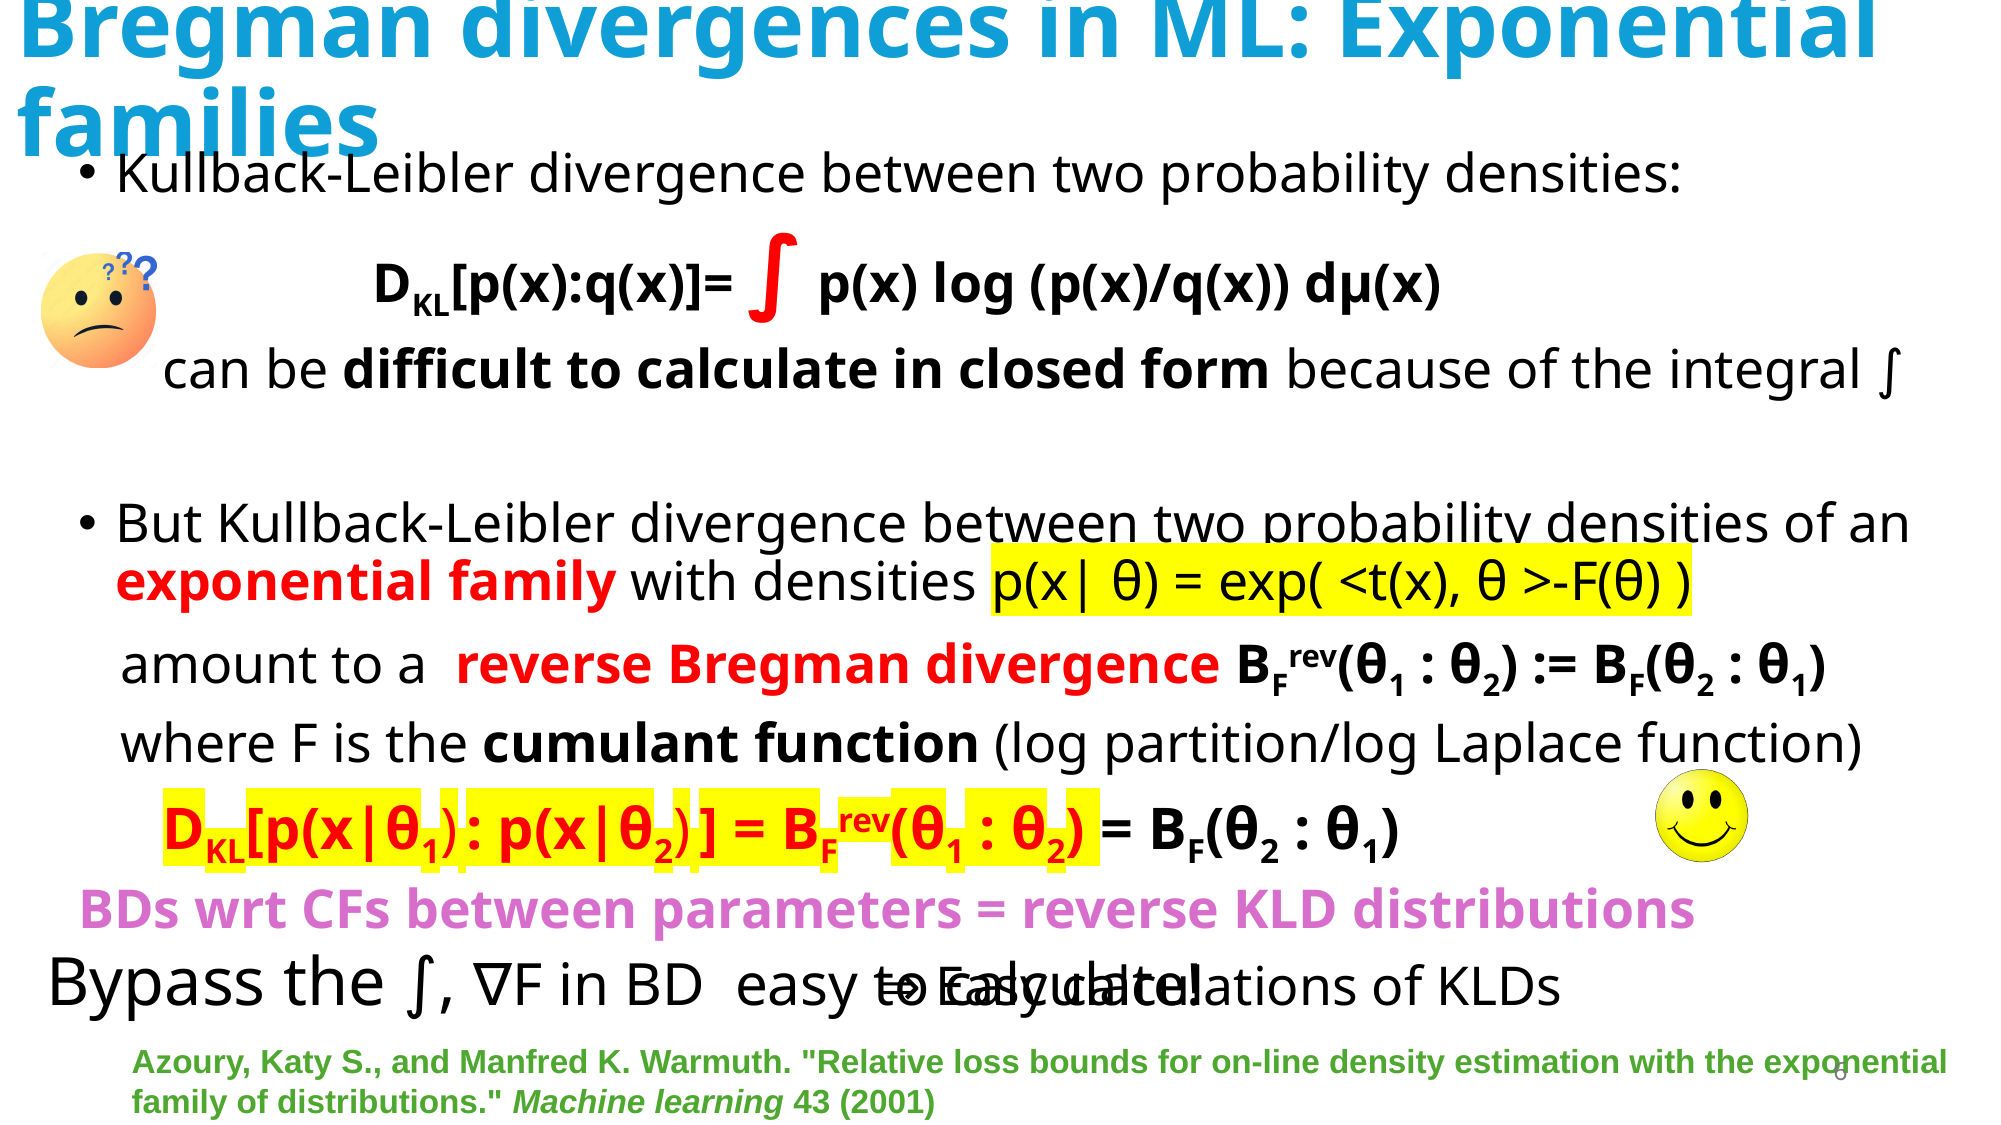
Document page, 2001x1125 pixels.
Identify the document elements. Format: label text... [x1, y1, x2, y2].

picture [1652, 766, 1750, 864]
text_box Azoury, Katy S., and Manfred K. Warmuth. "Relative loss bounds for on-line density estimation with the exponential family of distributions." Machine learning 43 (2001) [116, 1033, 2000, 1125]
title Bregman divergences in ML: Exponential families [1, 0, 1949, 186]
text_box Bypass the ∫, ∇F in BD easy to calculate! [31, 931, 1217, 1086]
slide_number 6 [1412, 1042, 1863, 1103]
list Kullback-Leibler divergence between two probability densities: DKL[p(x):q(x)]= ∫ p(x) log (p(x)/q(x)) dμ(x) can be difficult to calculate in closed form because of the integral ∫ But Kullback-Leibler divergence between two probability densities of an exponential family with densities p(x| θ) = exp( <t(x), θ >-F(θ) ) amount to a reverse Bregman divergence BFrev(θ1 : θ2) := BF(θ2 : θ1) where F is the cumulant function (log partition/log Laplace function) DKL[p(x|θ1) : p(x|θ2) ] = BFrev(θ1 : θ2) = BF(θ2 : θ1) BDs wrt CFs between parameters = reverse KLD distributions ⇒ Easy calculations of KLDs [63, 138, 1982, 1033]
picture [40, 252, 157, 368]
